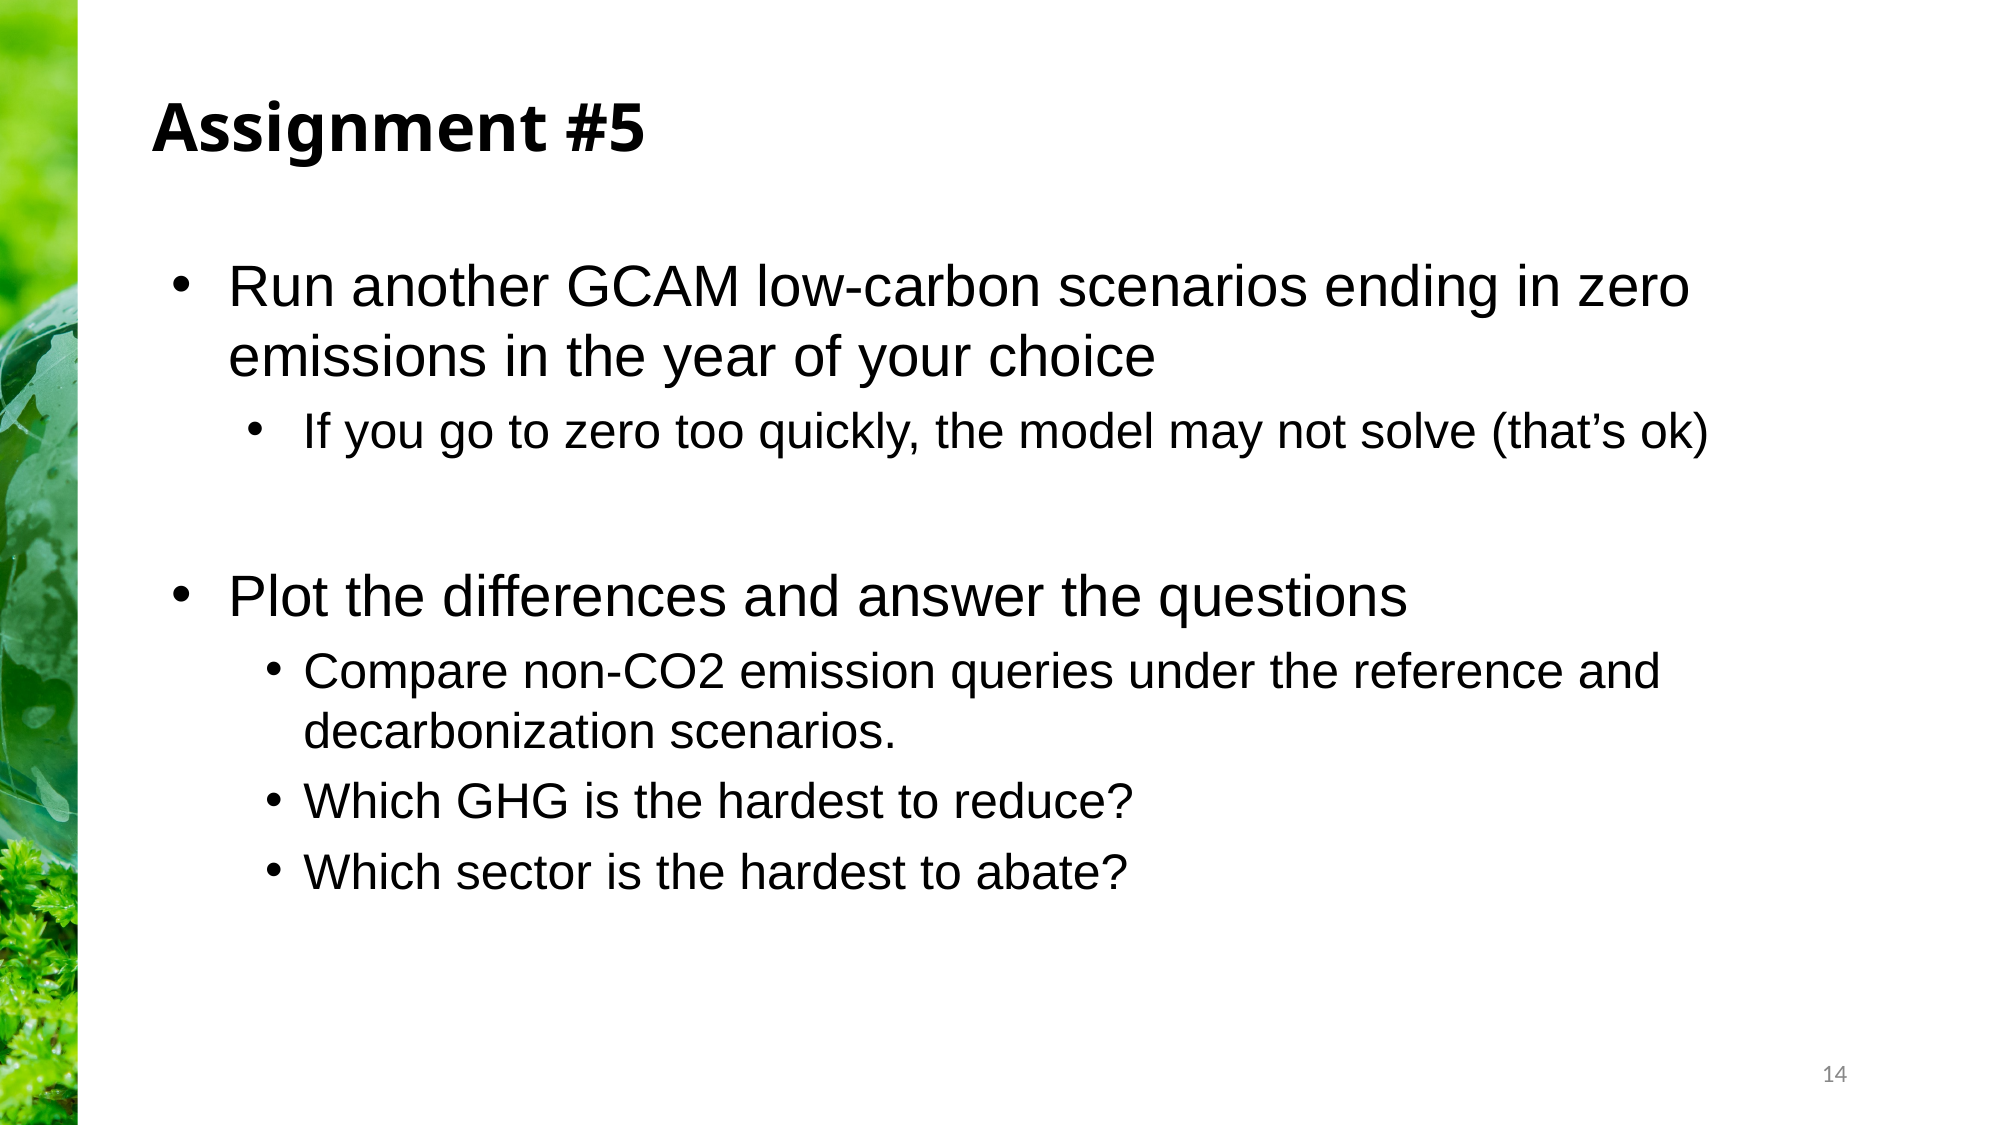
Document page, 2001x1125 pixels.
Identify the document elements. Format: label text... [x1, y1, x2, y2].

title Assignment #5 [137, 42, 1925, 207]
picture [0, 0, 78, 1125]
list Run another GCAM low-carbon scenarios ending in zero emissions in the year of your choice If you go to zero too quickly, the model may not solve (that’s ok) Plot the differences and answer the questions Compare non-CO2 emission queries under the reference and decarbonization scenarios. Which GHG is the hardest to reduce? Which sector is the hardest to abate? [137, 240, 1925, 1061]
